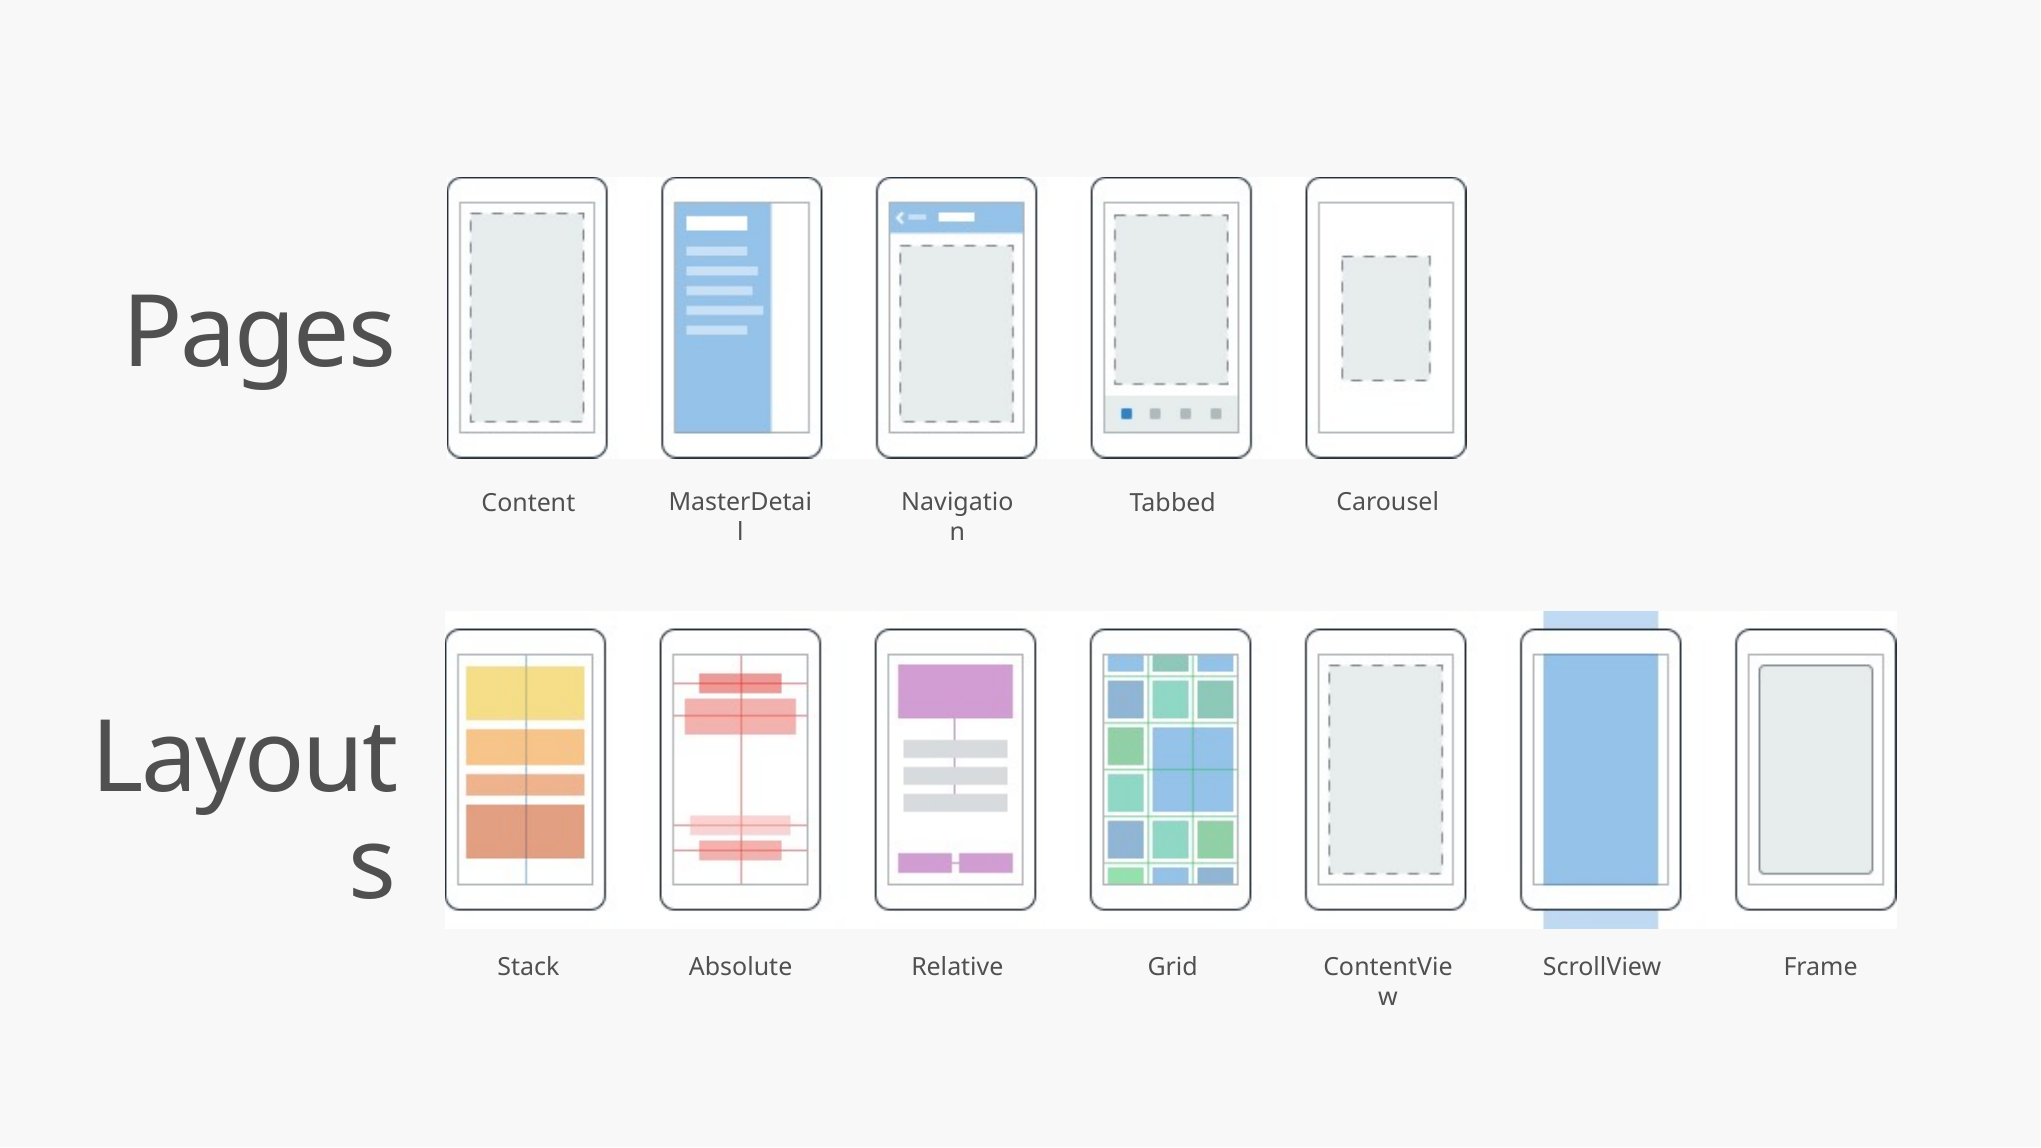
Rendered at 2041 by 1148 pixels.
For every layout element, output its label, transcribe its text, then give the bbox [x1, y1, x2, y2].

text_box Pages [57, 264, 421, 416]
title Layouts [57, 689, 421, 841]
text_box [444, 611, 1900, 990]
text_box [446, 177, 1477, 526]
